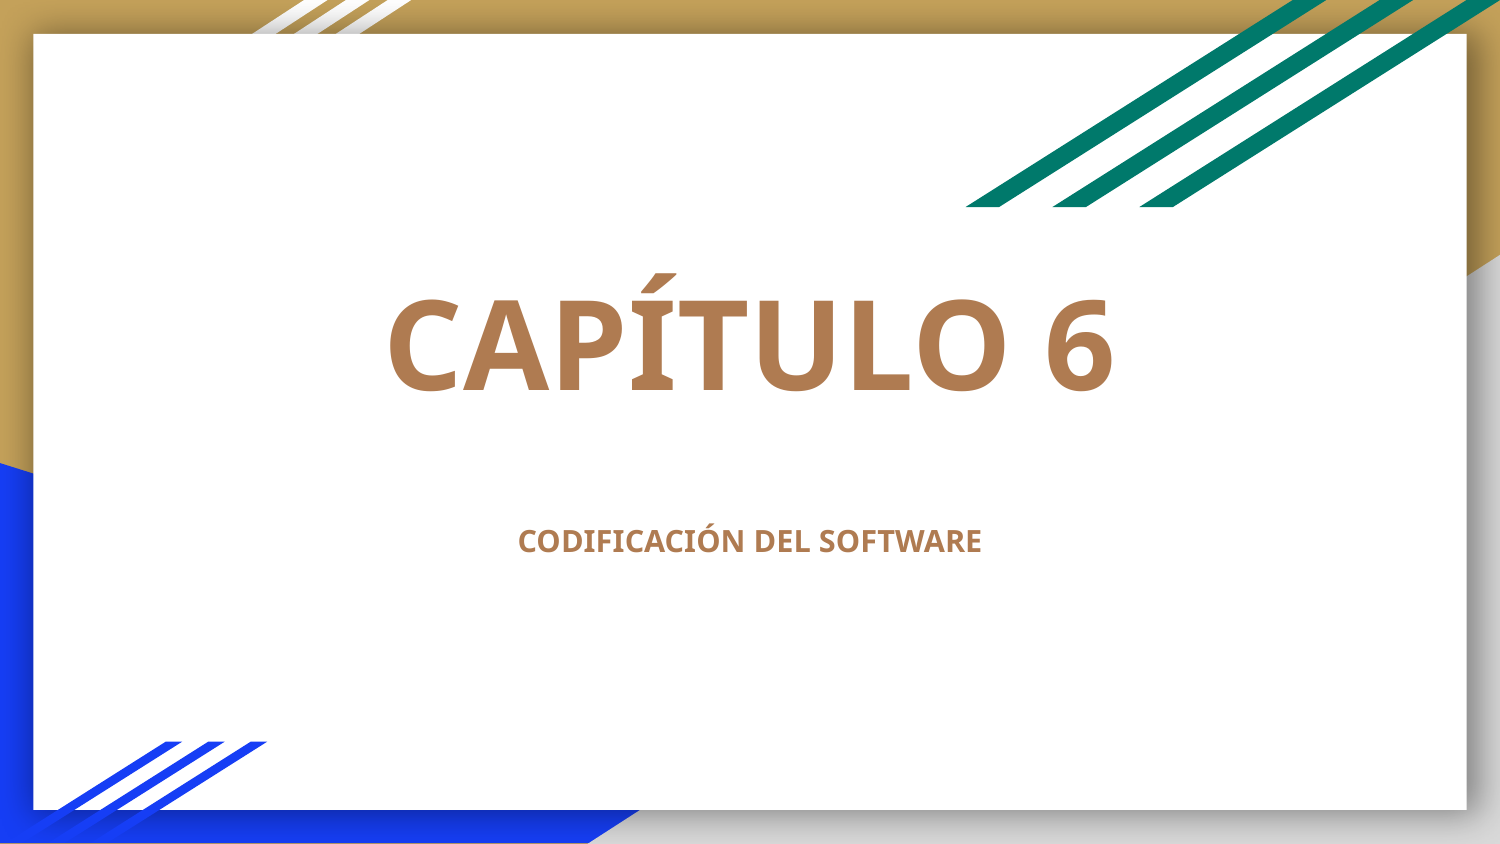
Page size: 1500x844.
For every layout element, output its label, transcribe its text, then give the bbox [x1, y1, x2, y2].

title CAPÍTULO 6 [227, 227, 1273, 454]
list CODIFICACIÓN DEL SOFTWARE [227, 469, 1273, 575]
